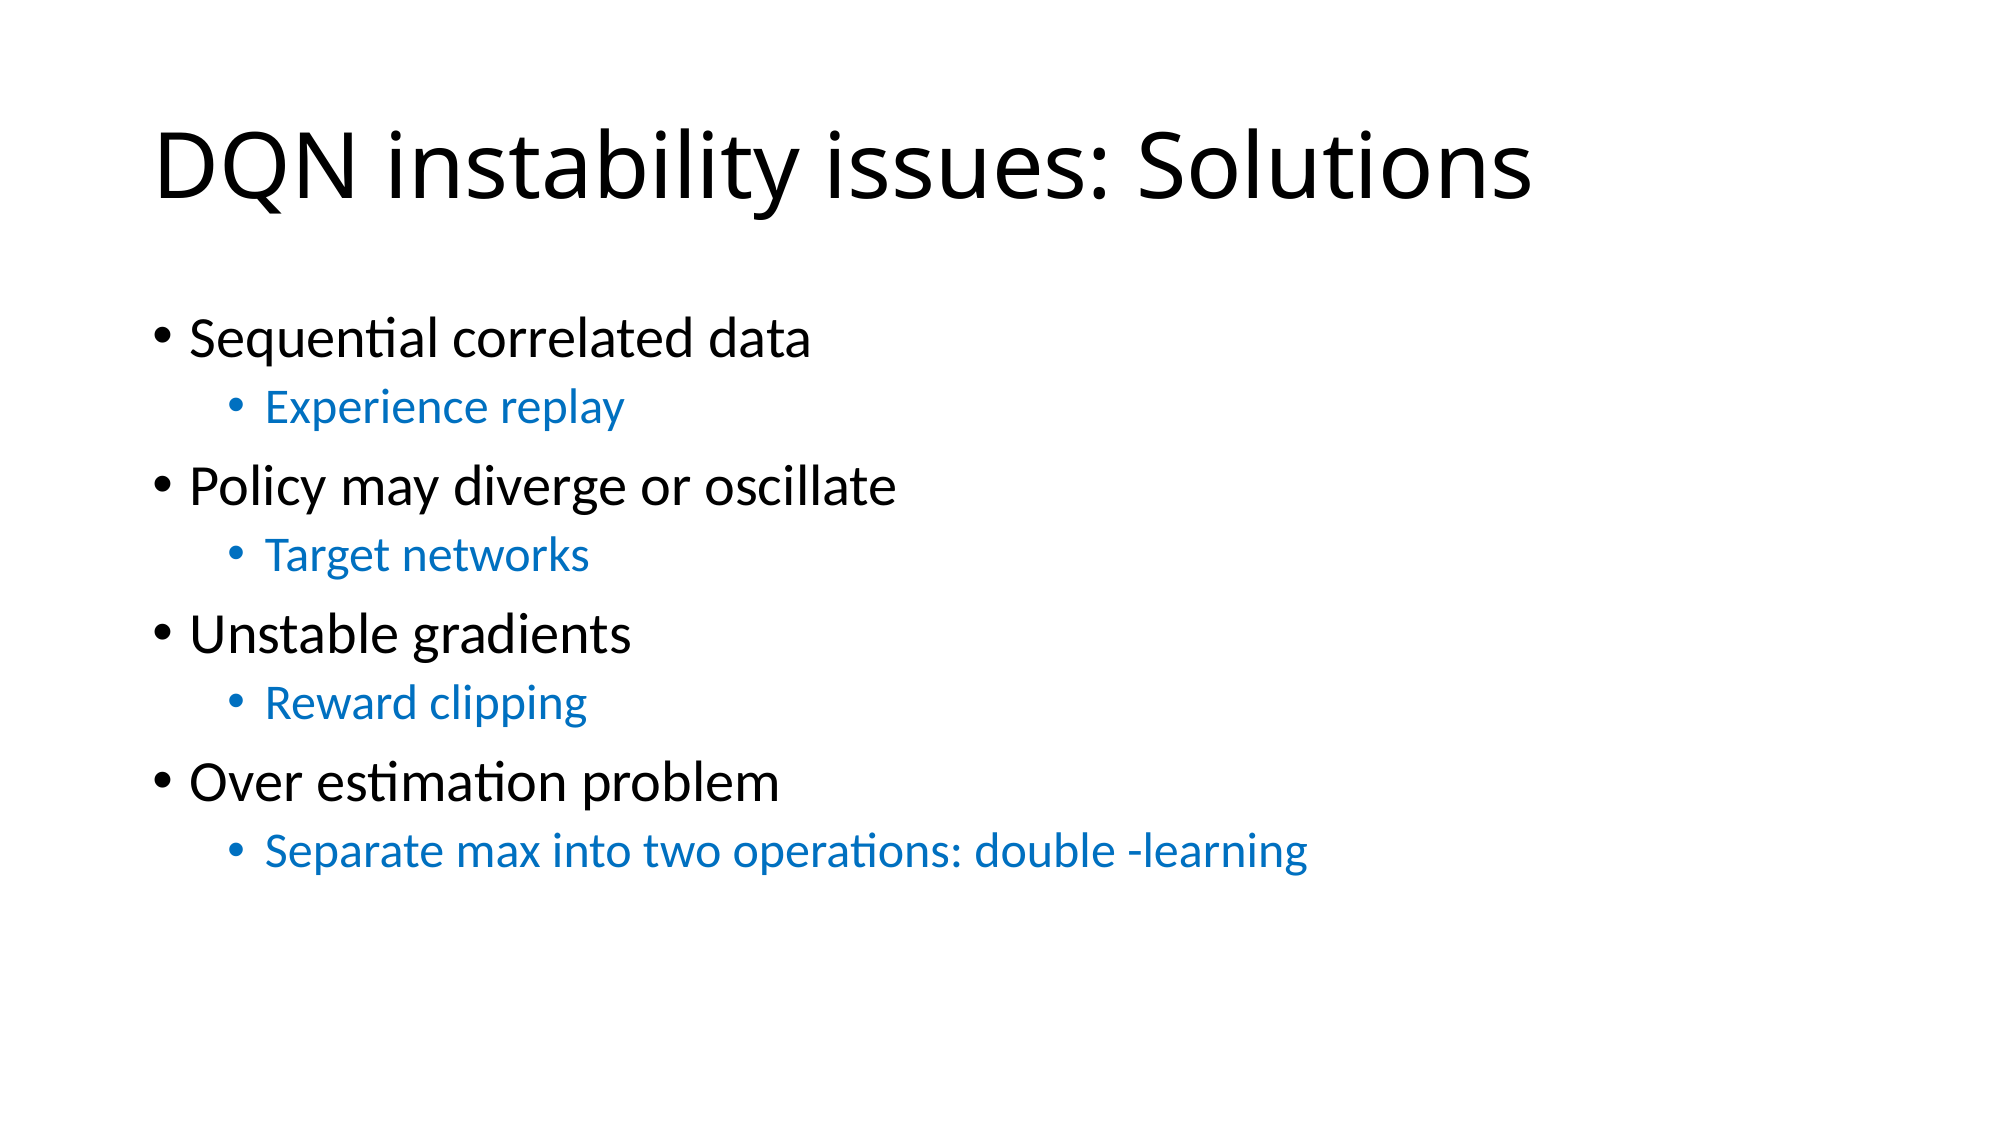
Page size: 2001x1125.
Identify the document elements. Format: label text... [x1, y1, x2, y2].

title DQN instability issues: Solutions [137, 59, 1863, 278]
